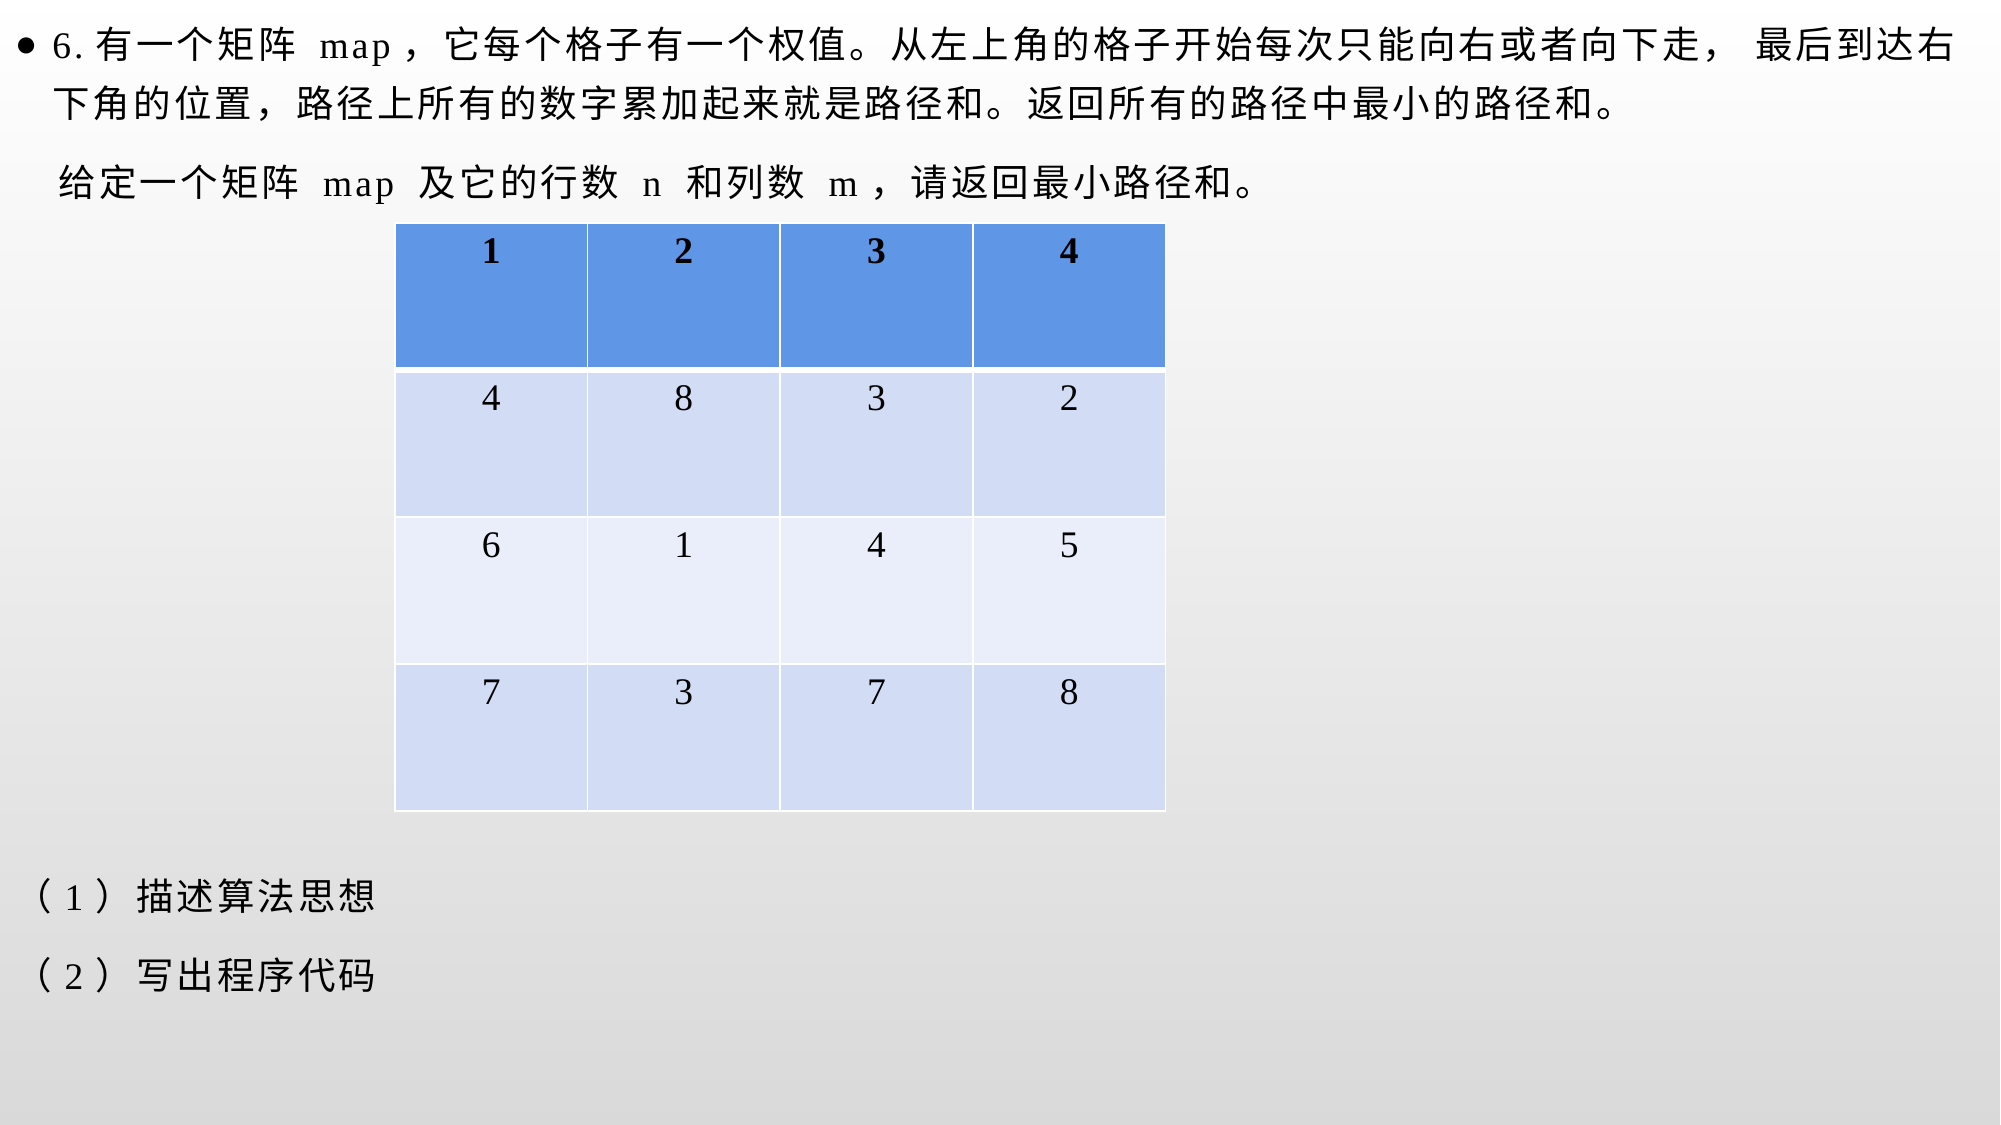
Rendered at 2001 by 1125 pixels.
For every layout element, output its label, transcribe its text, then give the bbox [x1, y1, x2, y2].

table_cell 5 [974, 518, 1165, 663]
table_cell 6 [396, 518, 587, 663]
table_cell 4 [781, 518, 972, 663]
table_cell 2 [974, 373, 1165, 516]
table_header 4 [974, 224, 1165, 367]
table_cell 7 [781, 665, 972, 810]
table_cell 8 [588, 373, 779, 516]
table_cell 8 [974, 665, 1165, 810]
table_cell 3 [781, 373, 972, 516]
table_header 1 [396, 224, 587, 367]
table_cell 4 [396, 373, 587, 516]
table_cell 3 [588, 665, 779, 810]
table_cell 7 [396, 665, 587, 810]
table_header 2 [588, 224, 779, 367]
table_header 3 [781, 224, 972, 367]
list 6.有一个矩阵 map，它每个格子有一个权值。从左上角的格子开始每次只能向右或者向下走， 最后到达右下角的位置，路径上所有的数字累加起来就是路径和。返回所有的路径中最小的路径和。 给定一个矩阵 map 及它的行数 n 和列数 m，请返回最小路径和。 （1）描述算法思想 （2）写出程序代码 [0, 0, 2000, 1125]
table_cell 1 [588, 518, 779, 663]
